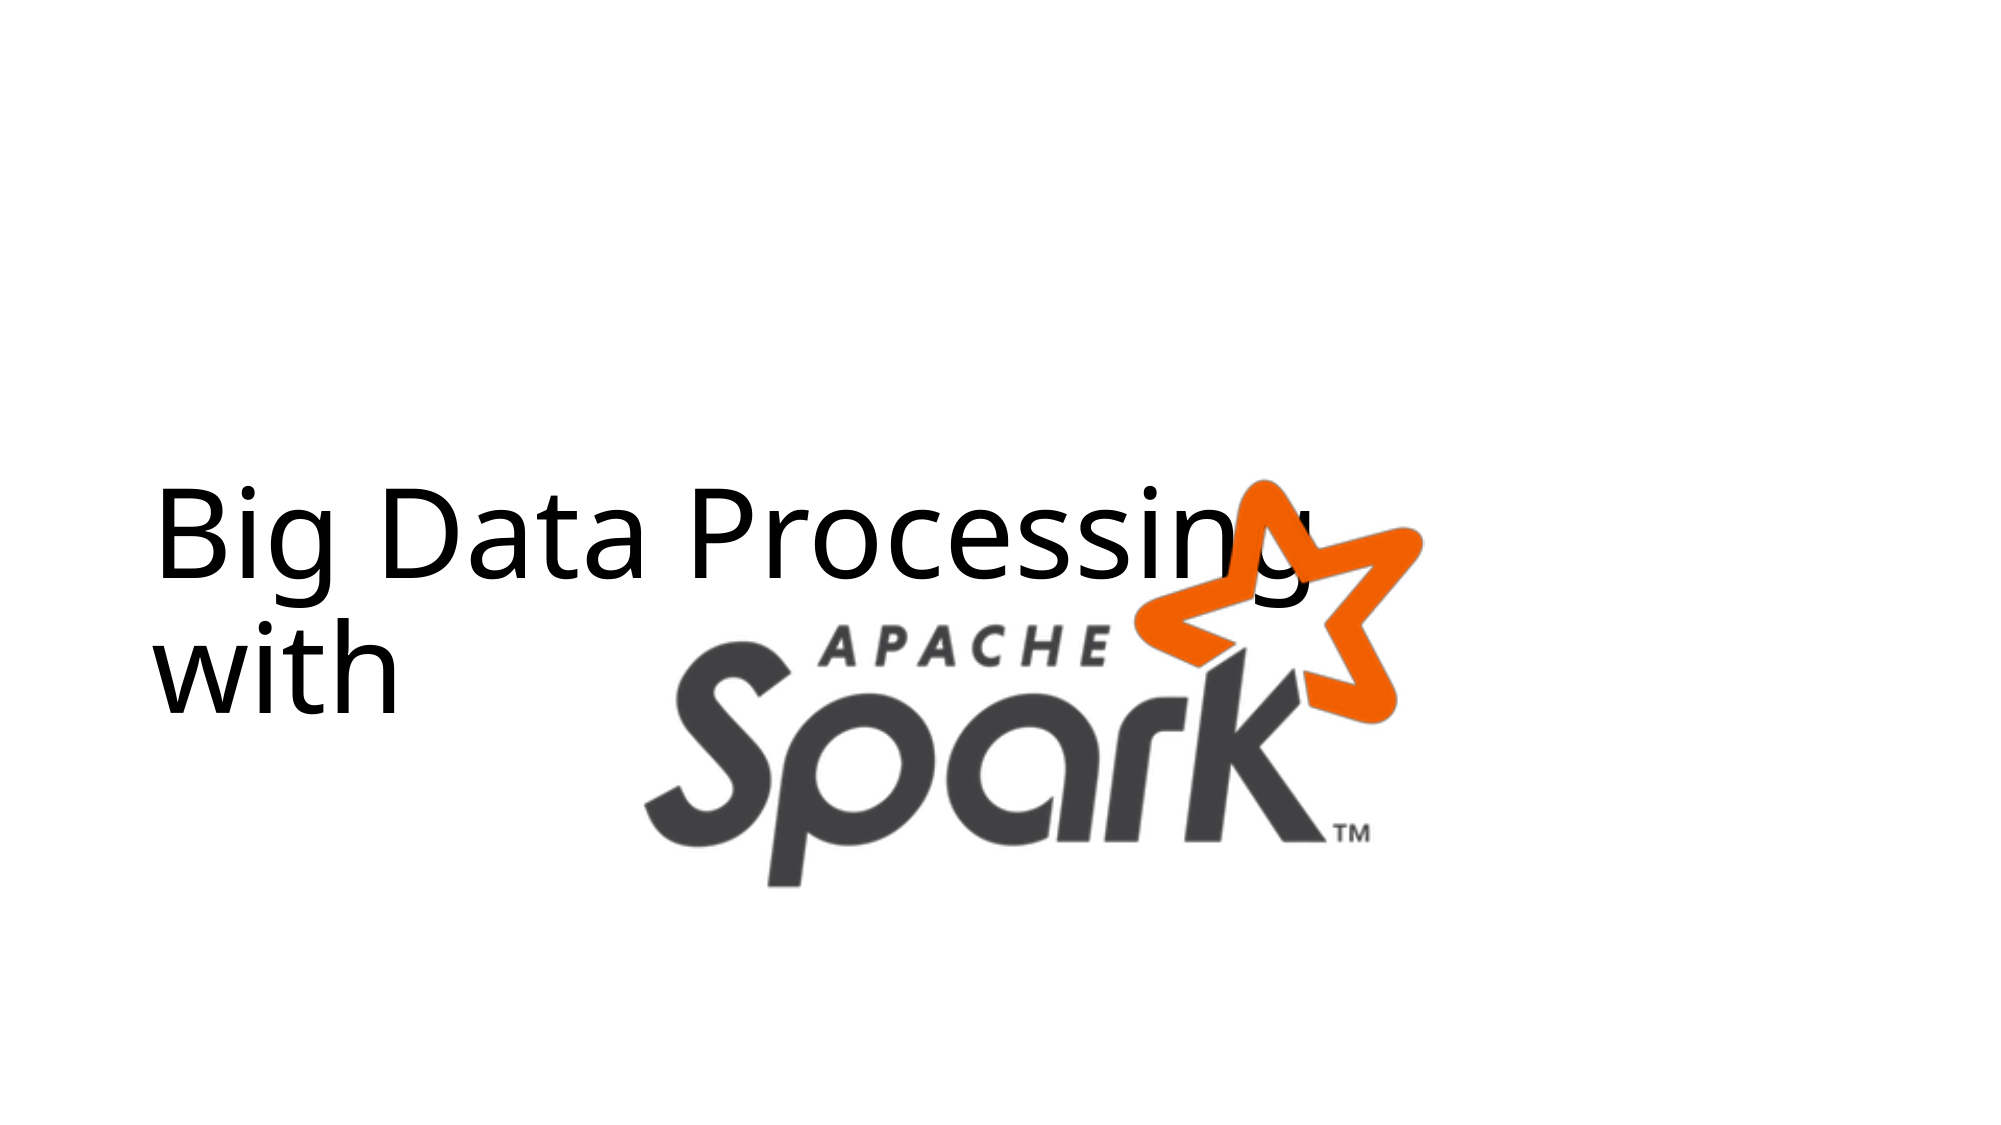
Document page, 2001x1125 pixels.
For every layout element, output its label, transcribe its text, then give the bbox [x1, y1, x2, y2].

picture [641, 477, 1425, 895]
title Big Data Processing with [136, 280, 1862, 749]
